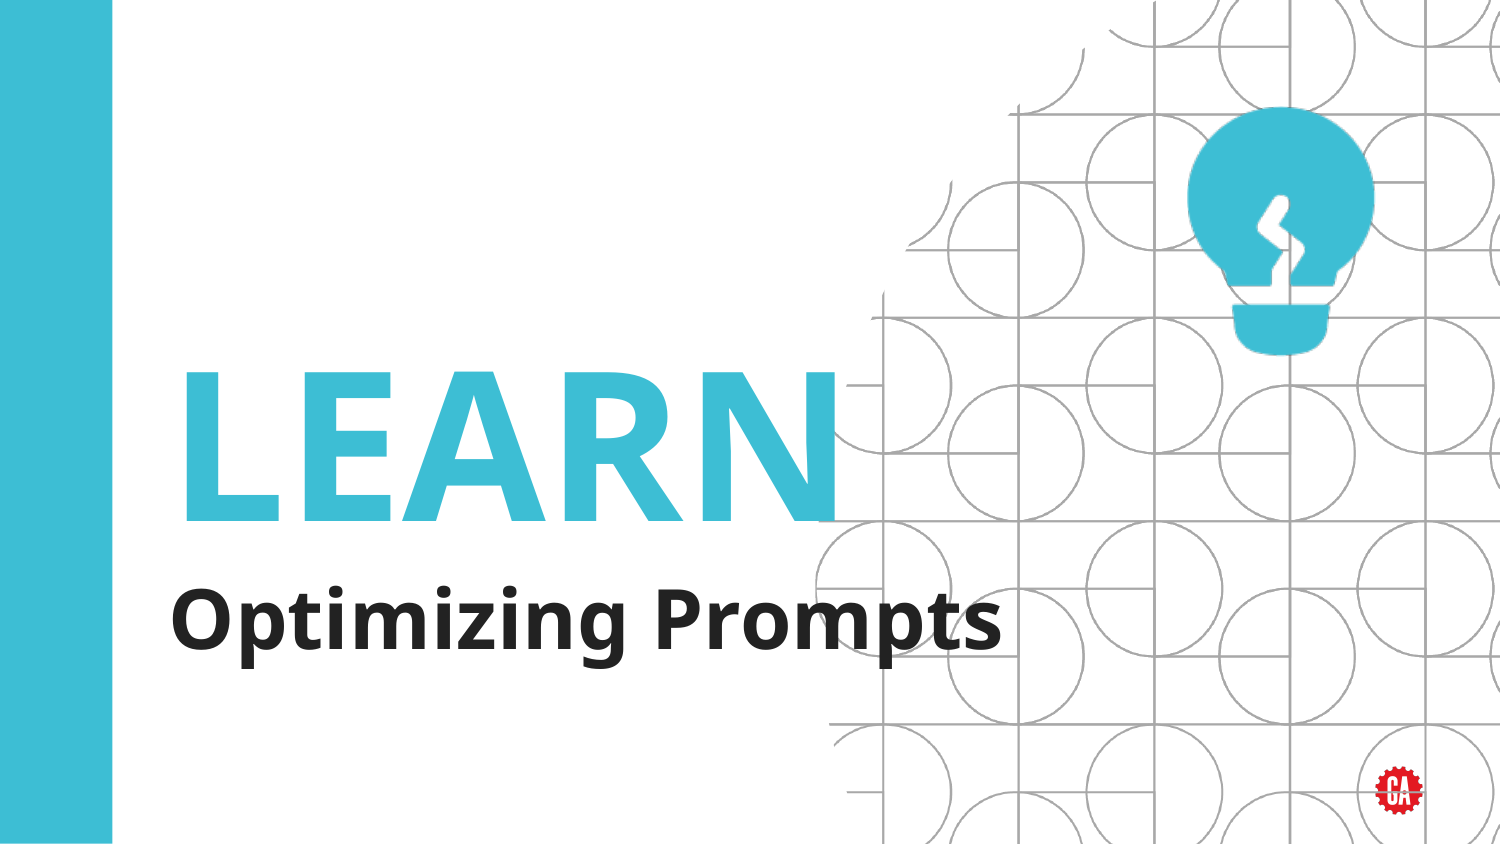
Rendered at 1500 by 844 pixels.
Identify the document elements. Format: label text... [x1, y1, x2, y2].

title Optimizing Prompts [168, 577, 1182, 669]
picture [815, 0, 1500, 844]
